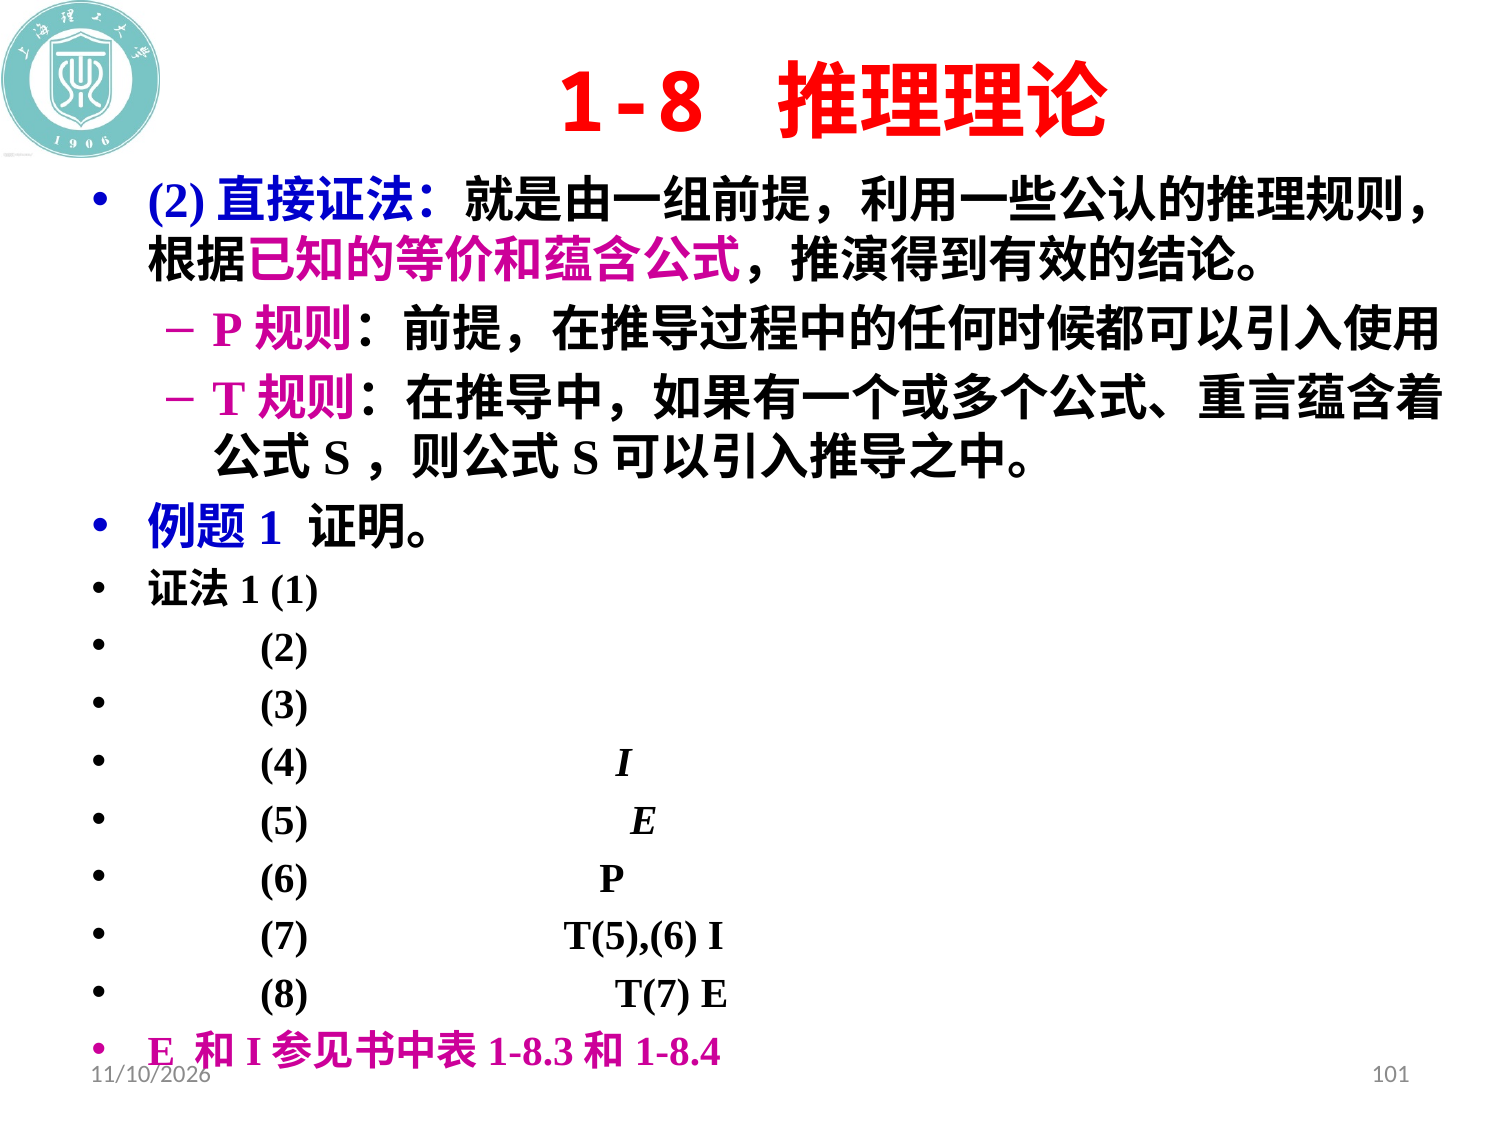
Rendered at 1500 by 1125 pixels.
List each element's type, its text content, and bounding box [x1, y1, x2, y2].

title 1-8 推理理论 [195, 11, 1471, 185]
picture [1, 0, 160, 158]
slide_number 101 [1074, 1042, 1425, 1103]
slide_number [75, 1042, 425, 1103]
